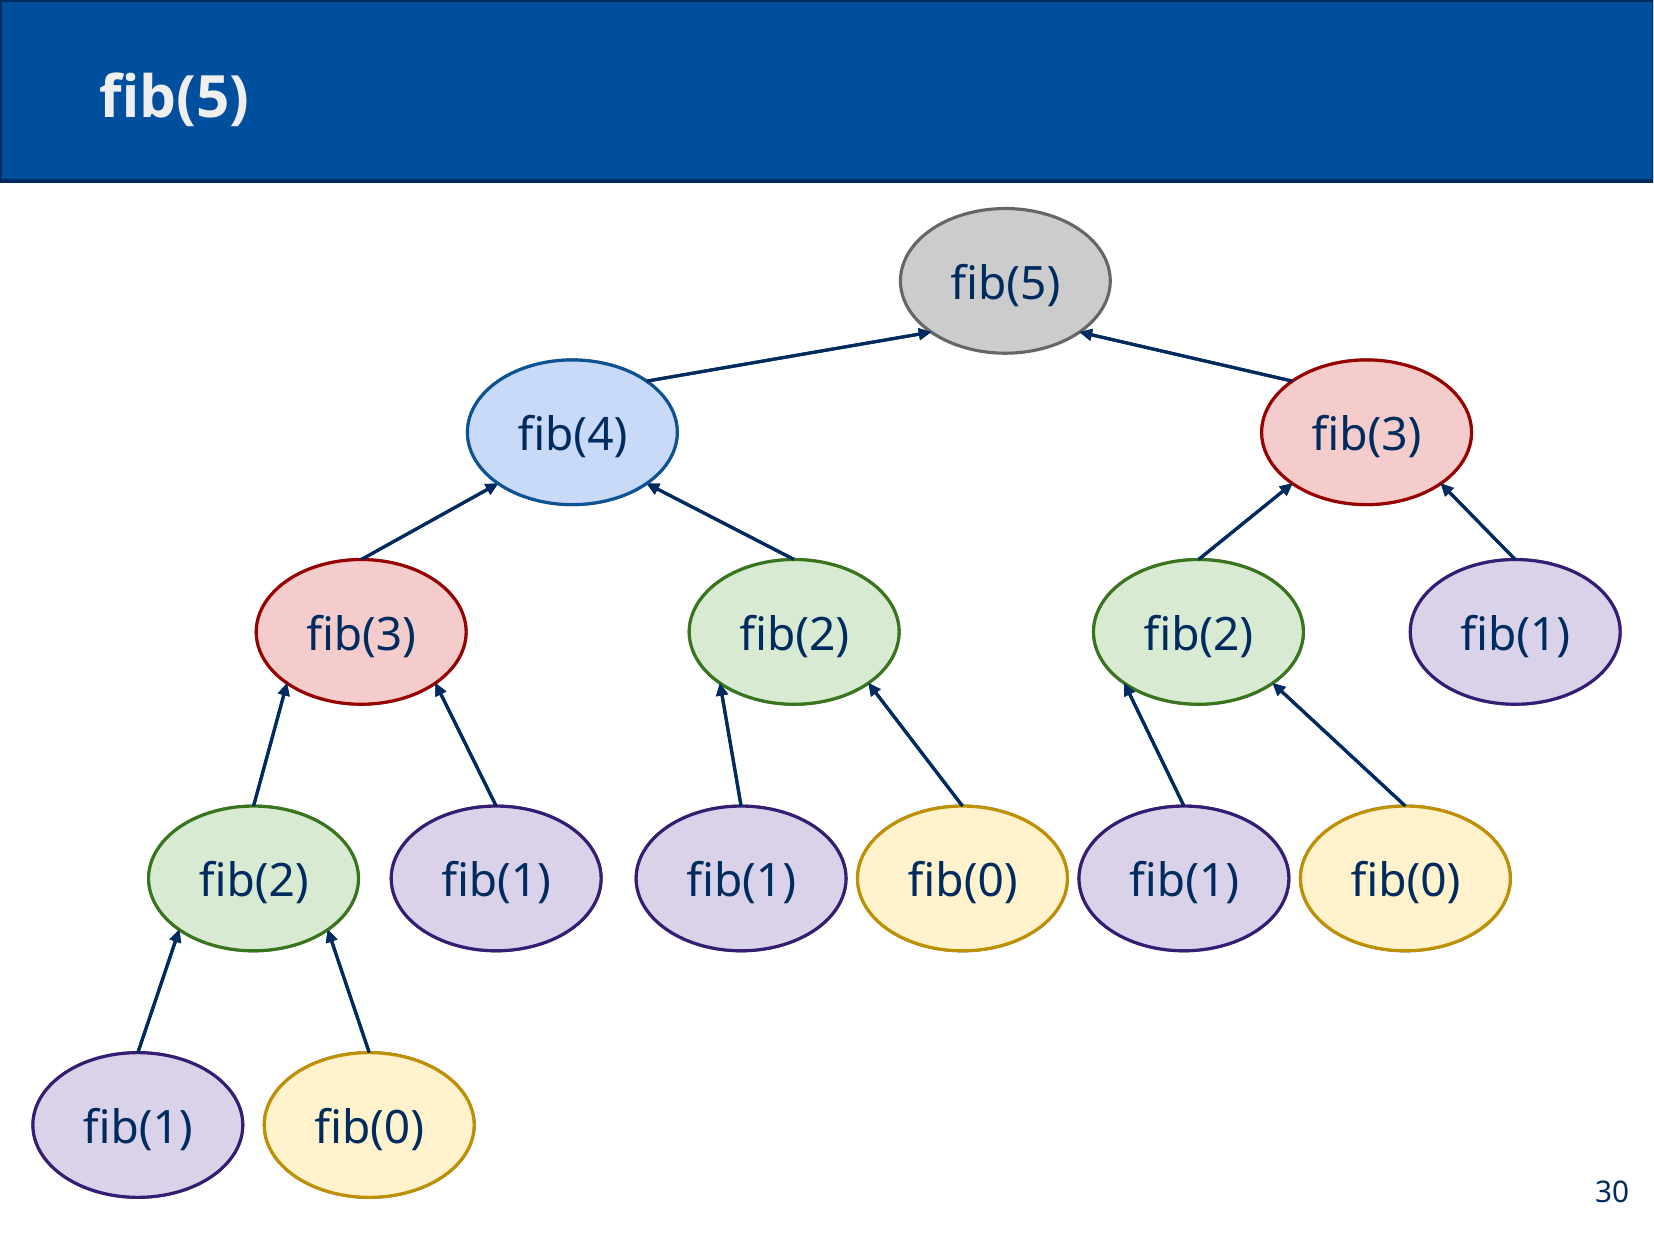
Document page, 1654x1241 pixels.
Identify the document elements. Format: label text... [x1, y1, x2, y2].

slide_number 30 [1546, 1145, 1647, 1241]
text_box fib(5) [900, 208, 1111, 330]
title fib(5) [82, 36, 1571, 146]
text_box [32, 331, 1621, 1198]
